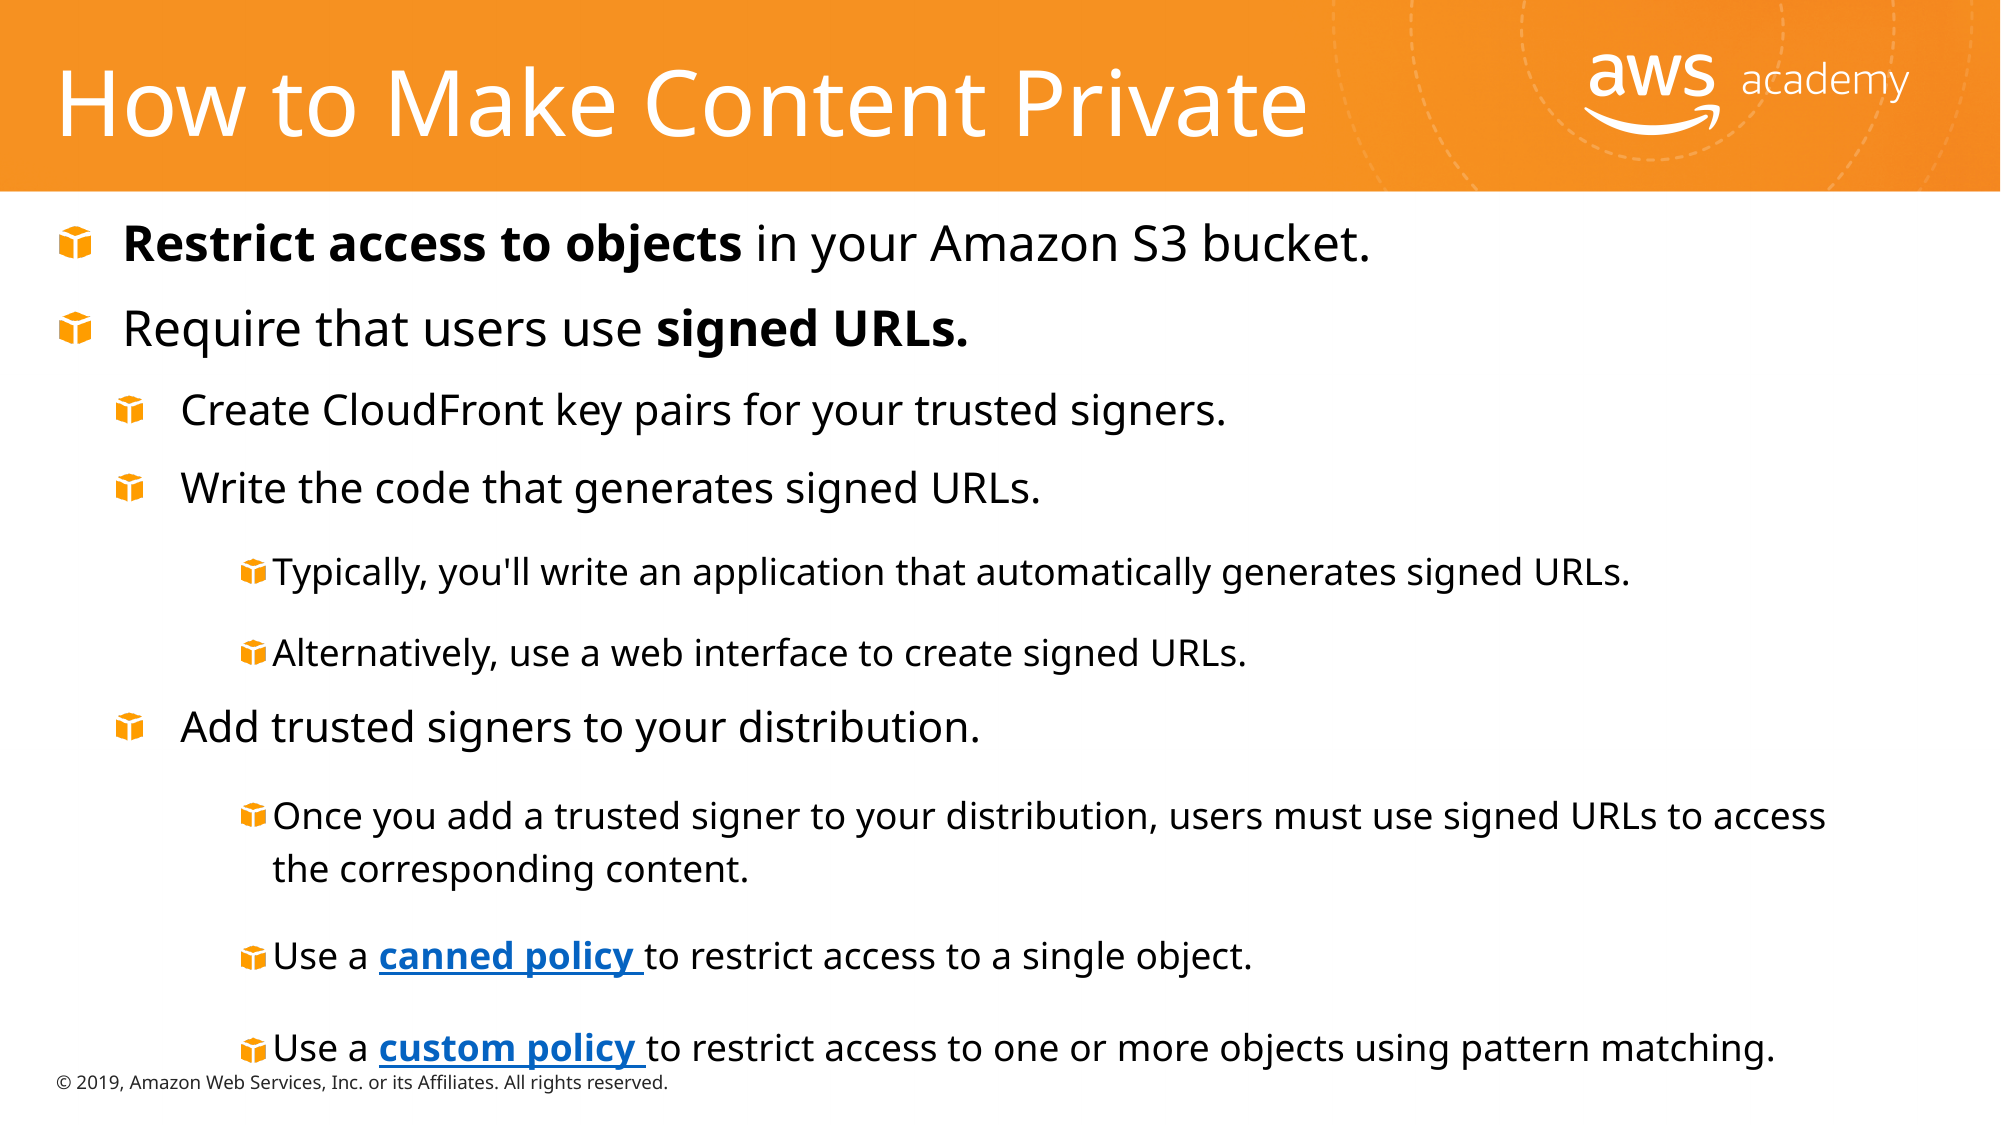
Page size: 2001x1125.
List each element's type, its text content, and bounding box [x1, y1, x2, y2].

title How to Make Content Private [39, 43, 1863, 172]
picture [0, 0, 2001, 1125]
list Restrict access to objects in your Amazon S3 bucket. Require that users use signed URLs. Create CloudFront key pairs for your trusted signers. Write the code that generates signed URLs. Typically, you'll write an application that automatically generates signed URLs. Alternatively, use a web interface to create signed URLs. Add trusted signers to your distribution. Once you add a trusted signer to your distribution, users must use signed URLs to access the corresponding content. Use a canned policy to restrict access to a single object. Use a custom policy to restrict access to one or more objects using pattern matching. [39, 211, 1902, 1084]
